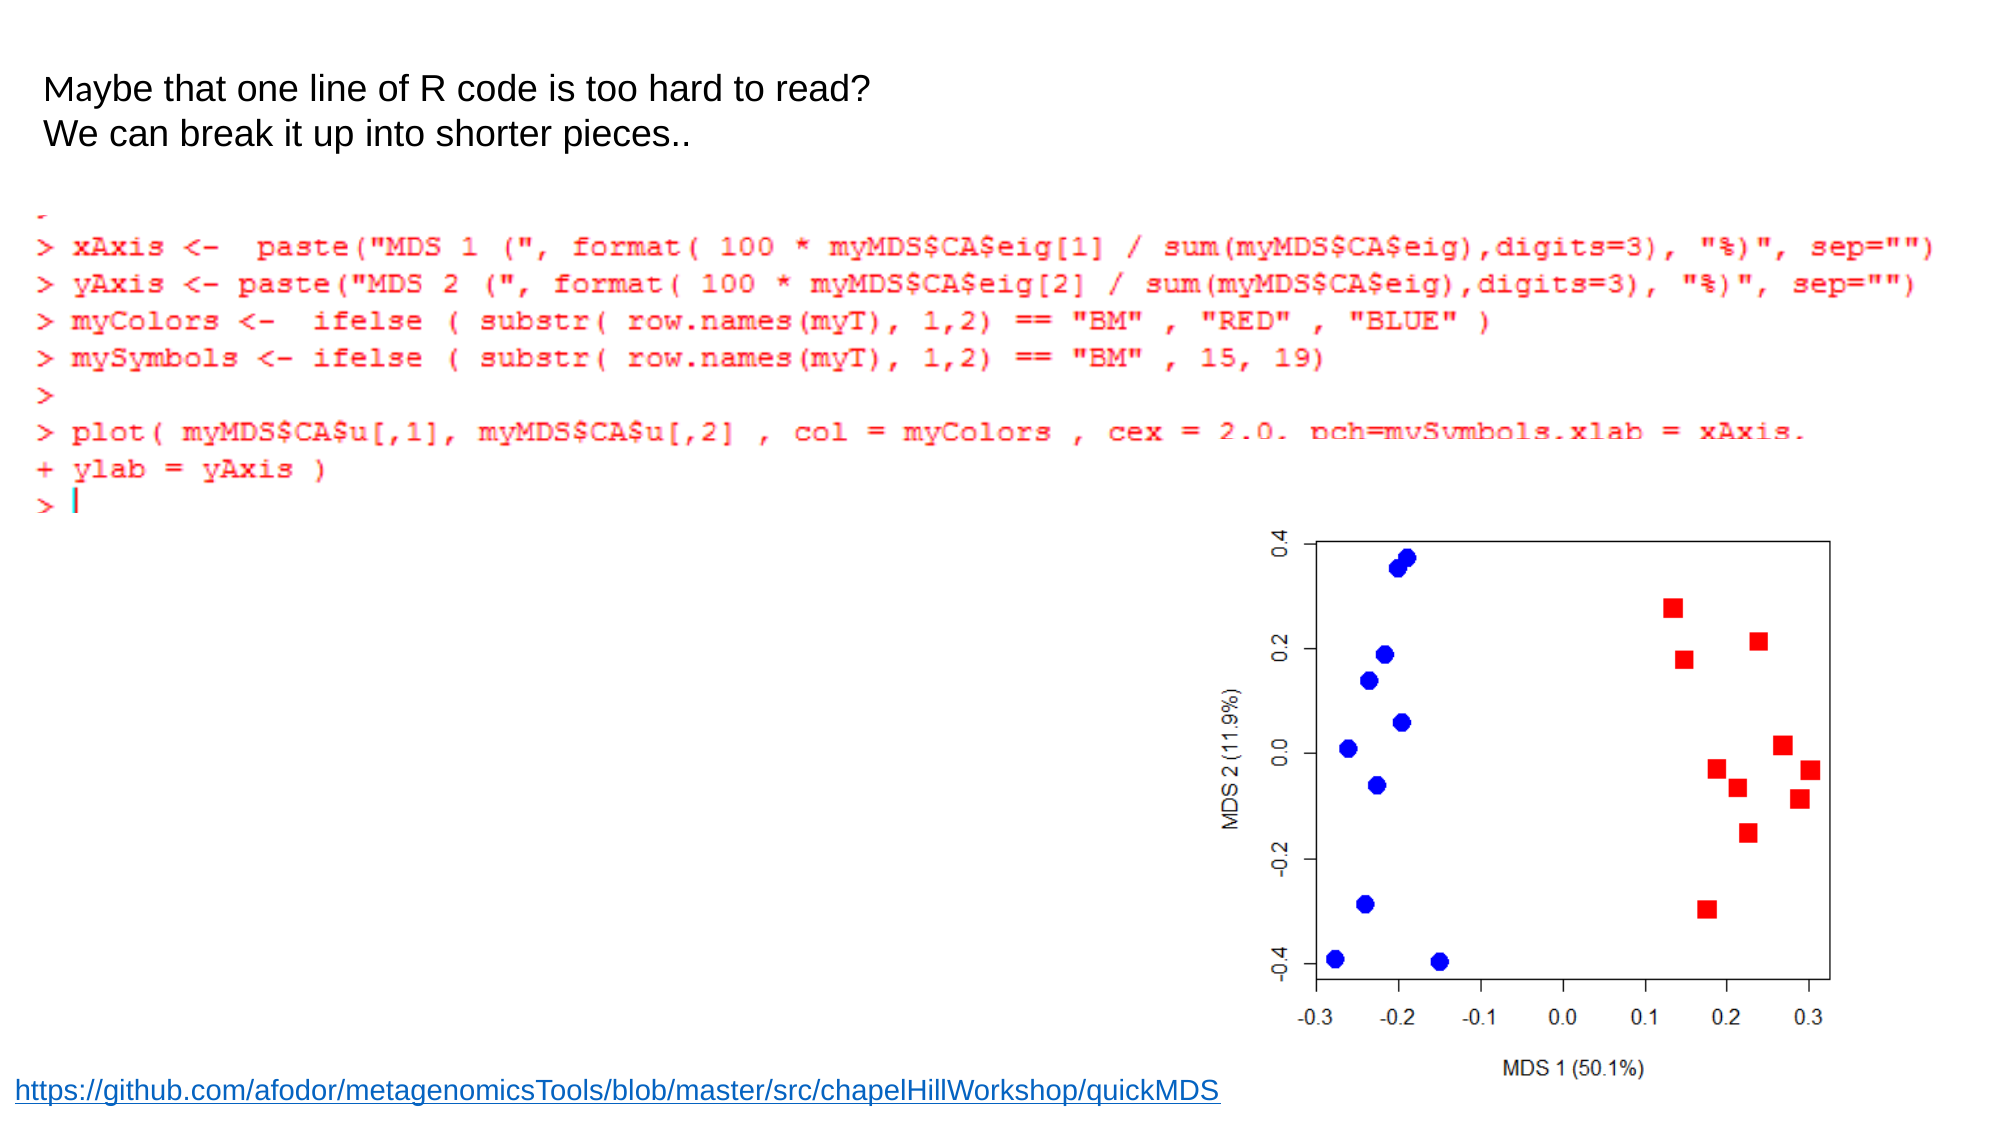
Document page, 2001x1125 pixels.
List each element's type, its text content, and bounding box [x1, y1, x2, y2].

text_box Maybe that one line of R code is too hard to read? We can break it up into shorter pieces.. [28, 56, 887, 162]
picture [31, 215, 2000, 1107]
text_box https://github.com/afodor/metagenomicsTools/blob/master/src/chapelHillWorkshop/quickMDS [0, 1064, 1833, 1115]
